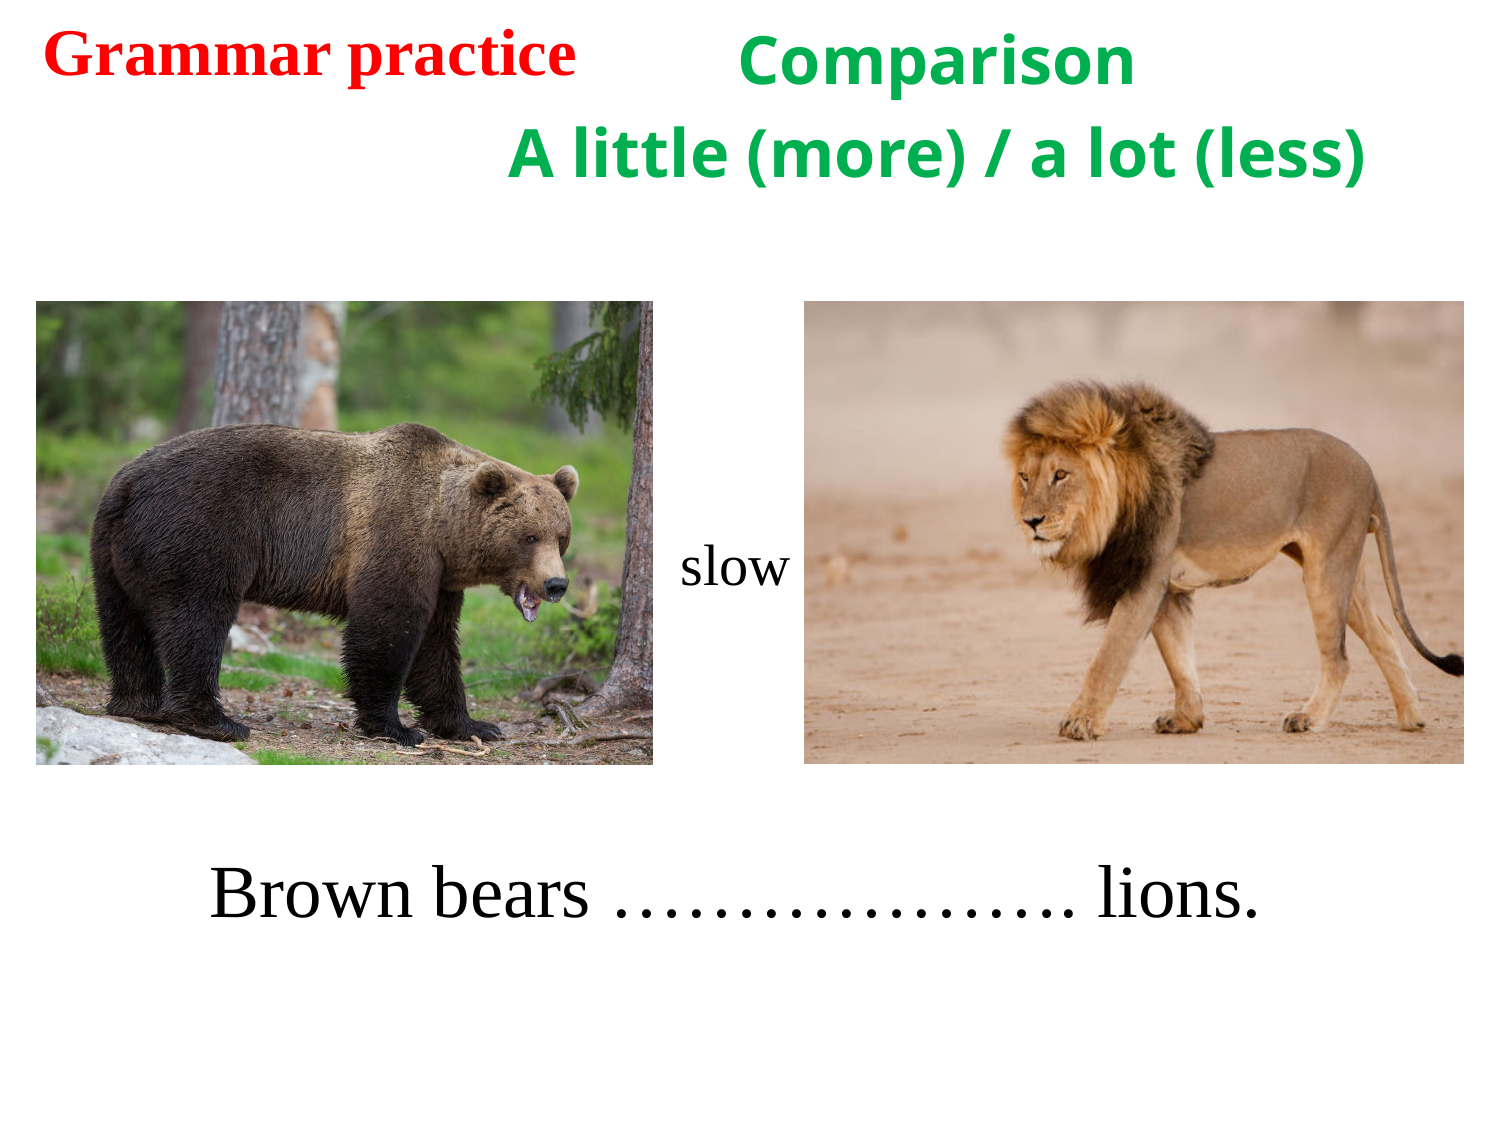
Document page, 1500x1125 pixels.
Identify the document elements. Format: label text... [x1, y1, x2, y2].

text_box slow [657, 519, 798, 605]
text_box Grammar practice [27, 1, 625, 127]
picture [35, 301, 653, 765]
text_box Comparison A little (more) / a lot (less) [439, 9, 1436, 200]
picture [804, 301, 1465, 765]
text_box Brown bears ………………. lions. [112, 835, 1359, 941]
